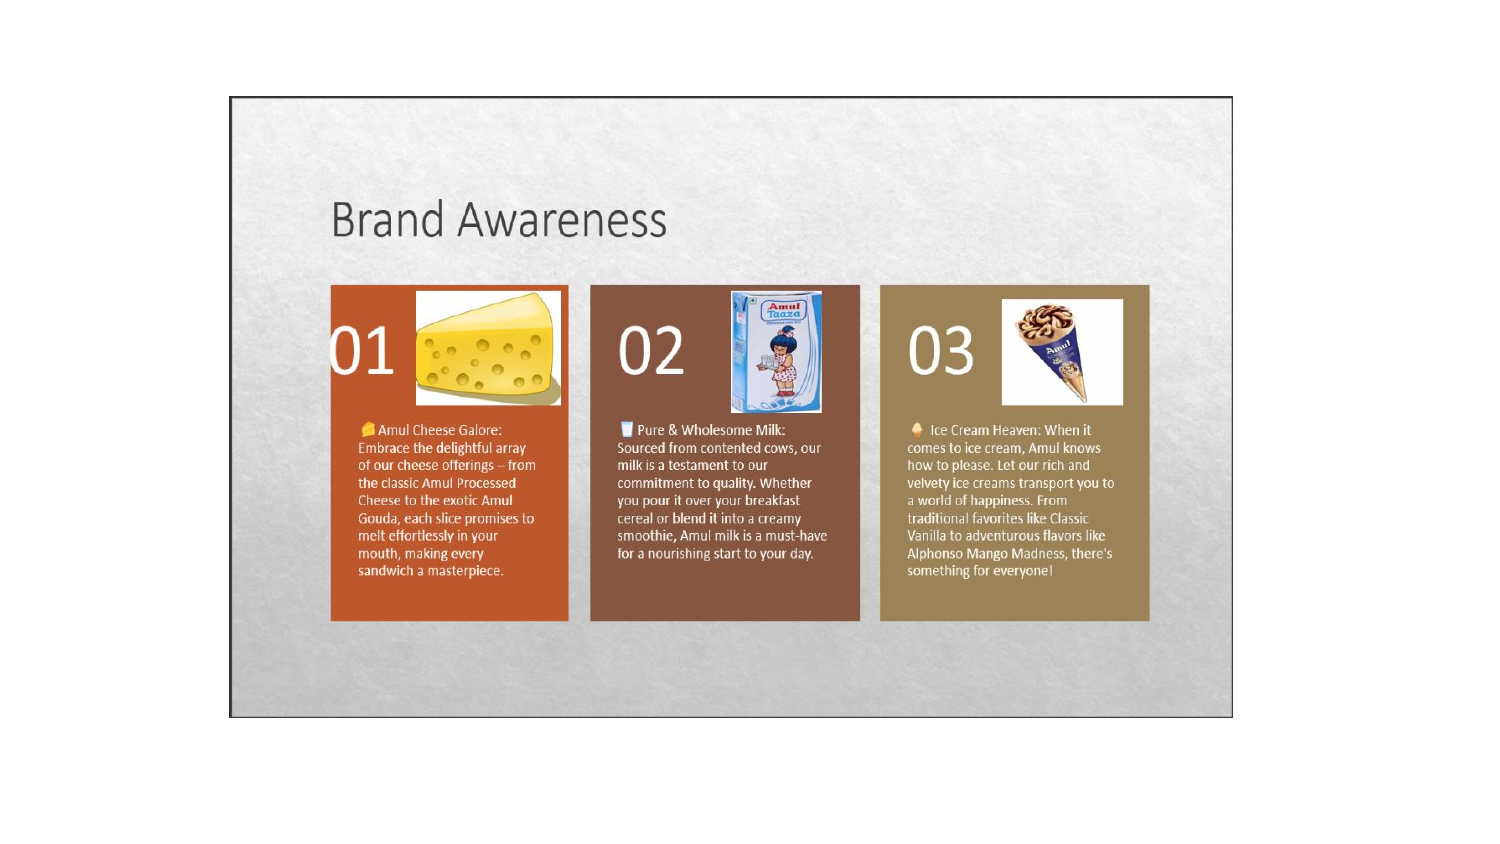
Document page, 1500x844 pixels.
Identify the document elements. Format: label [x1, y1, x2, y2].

picture [228, 96, 1234, 719]
